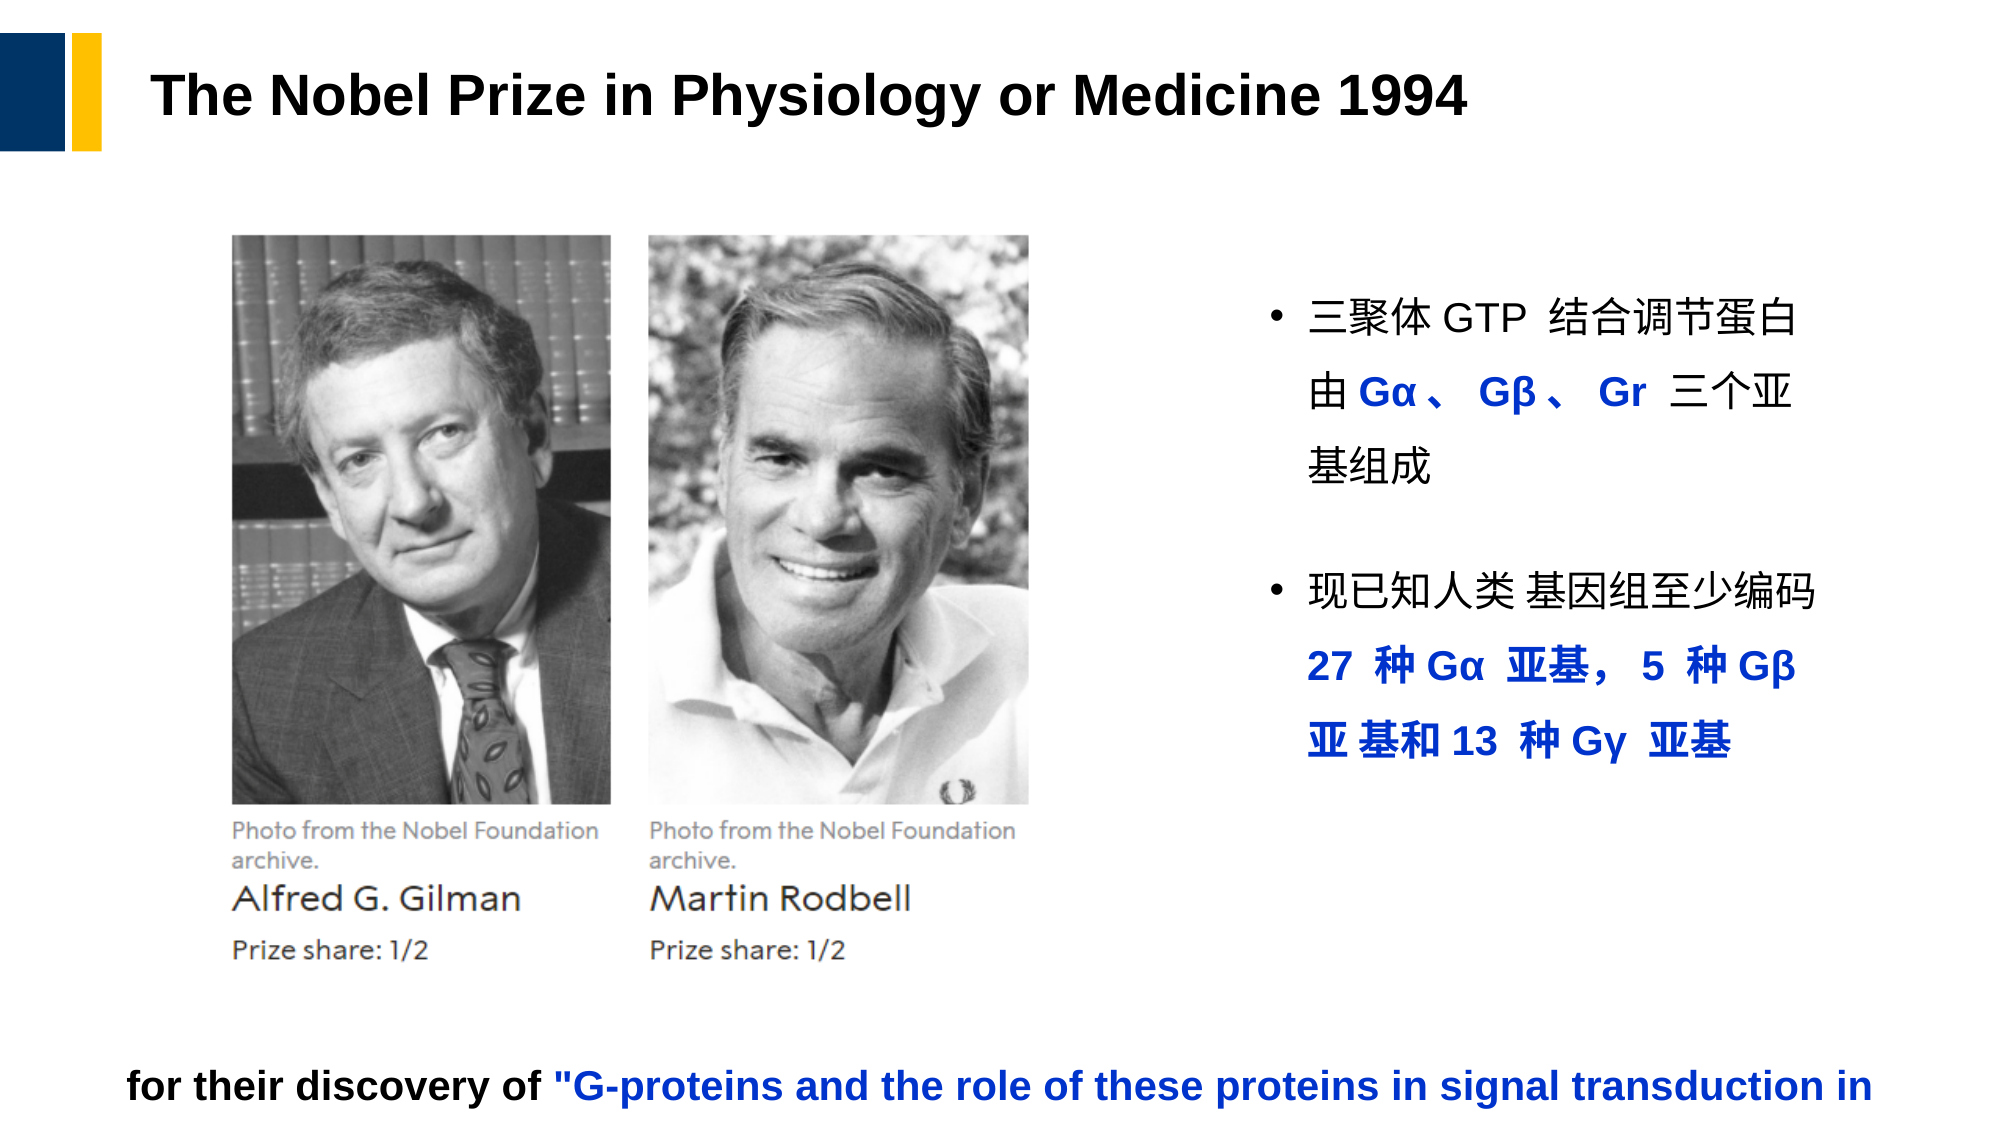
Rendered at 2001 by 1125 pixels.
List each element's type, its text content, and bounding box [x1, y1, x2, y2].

text_box for their discovery of "G-proteins and the role of these proteins in signal transduction in cells". [50, 1026, 1950, 1125]
title The Nobel Prize in Physiology or Medicine 1994 [135, 33, 1950, 152]
picture [223, 226, 1043, 969]
list 三聚体GTP 结合调节蛋白由Gα、Gβ、Gr 三个亚基组成 现已知人类 基因组至少编码27 种Gα 亚基，5 种Gβ 亚 基和13 种Gγ 亚基 [1254, 258, 1846, 867]
